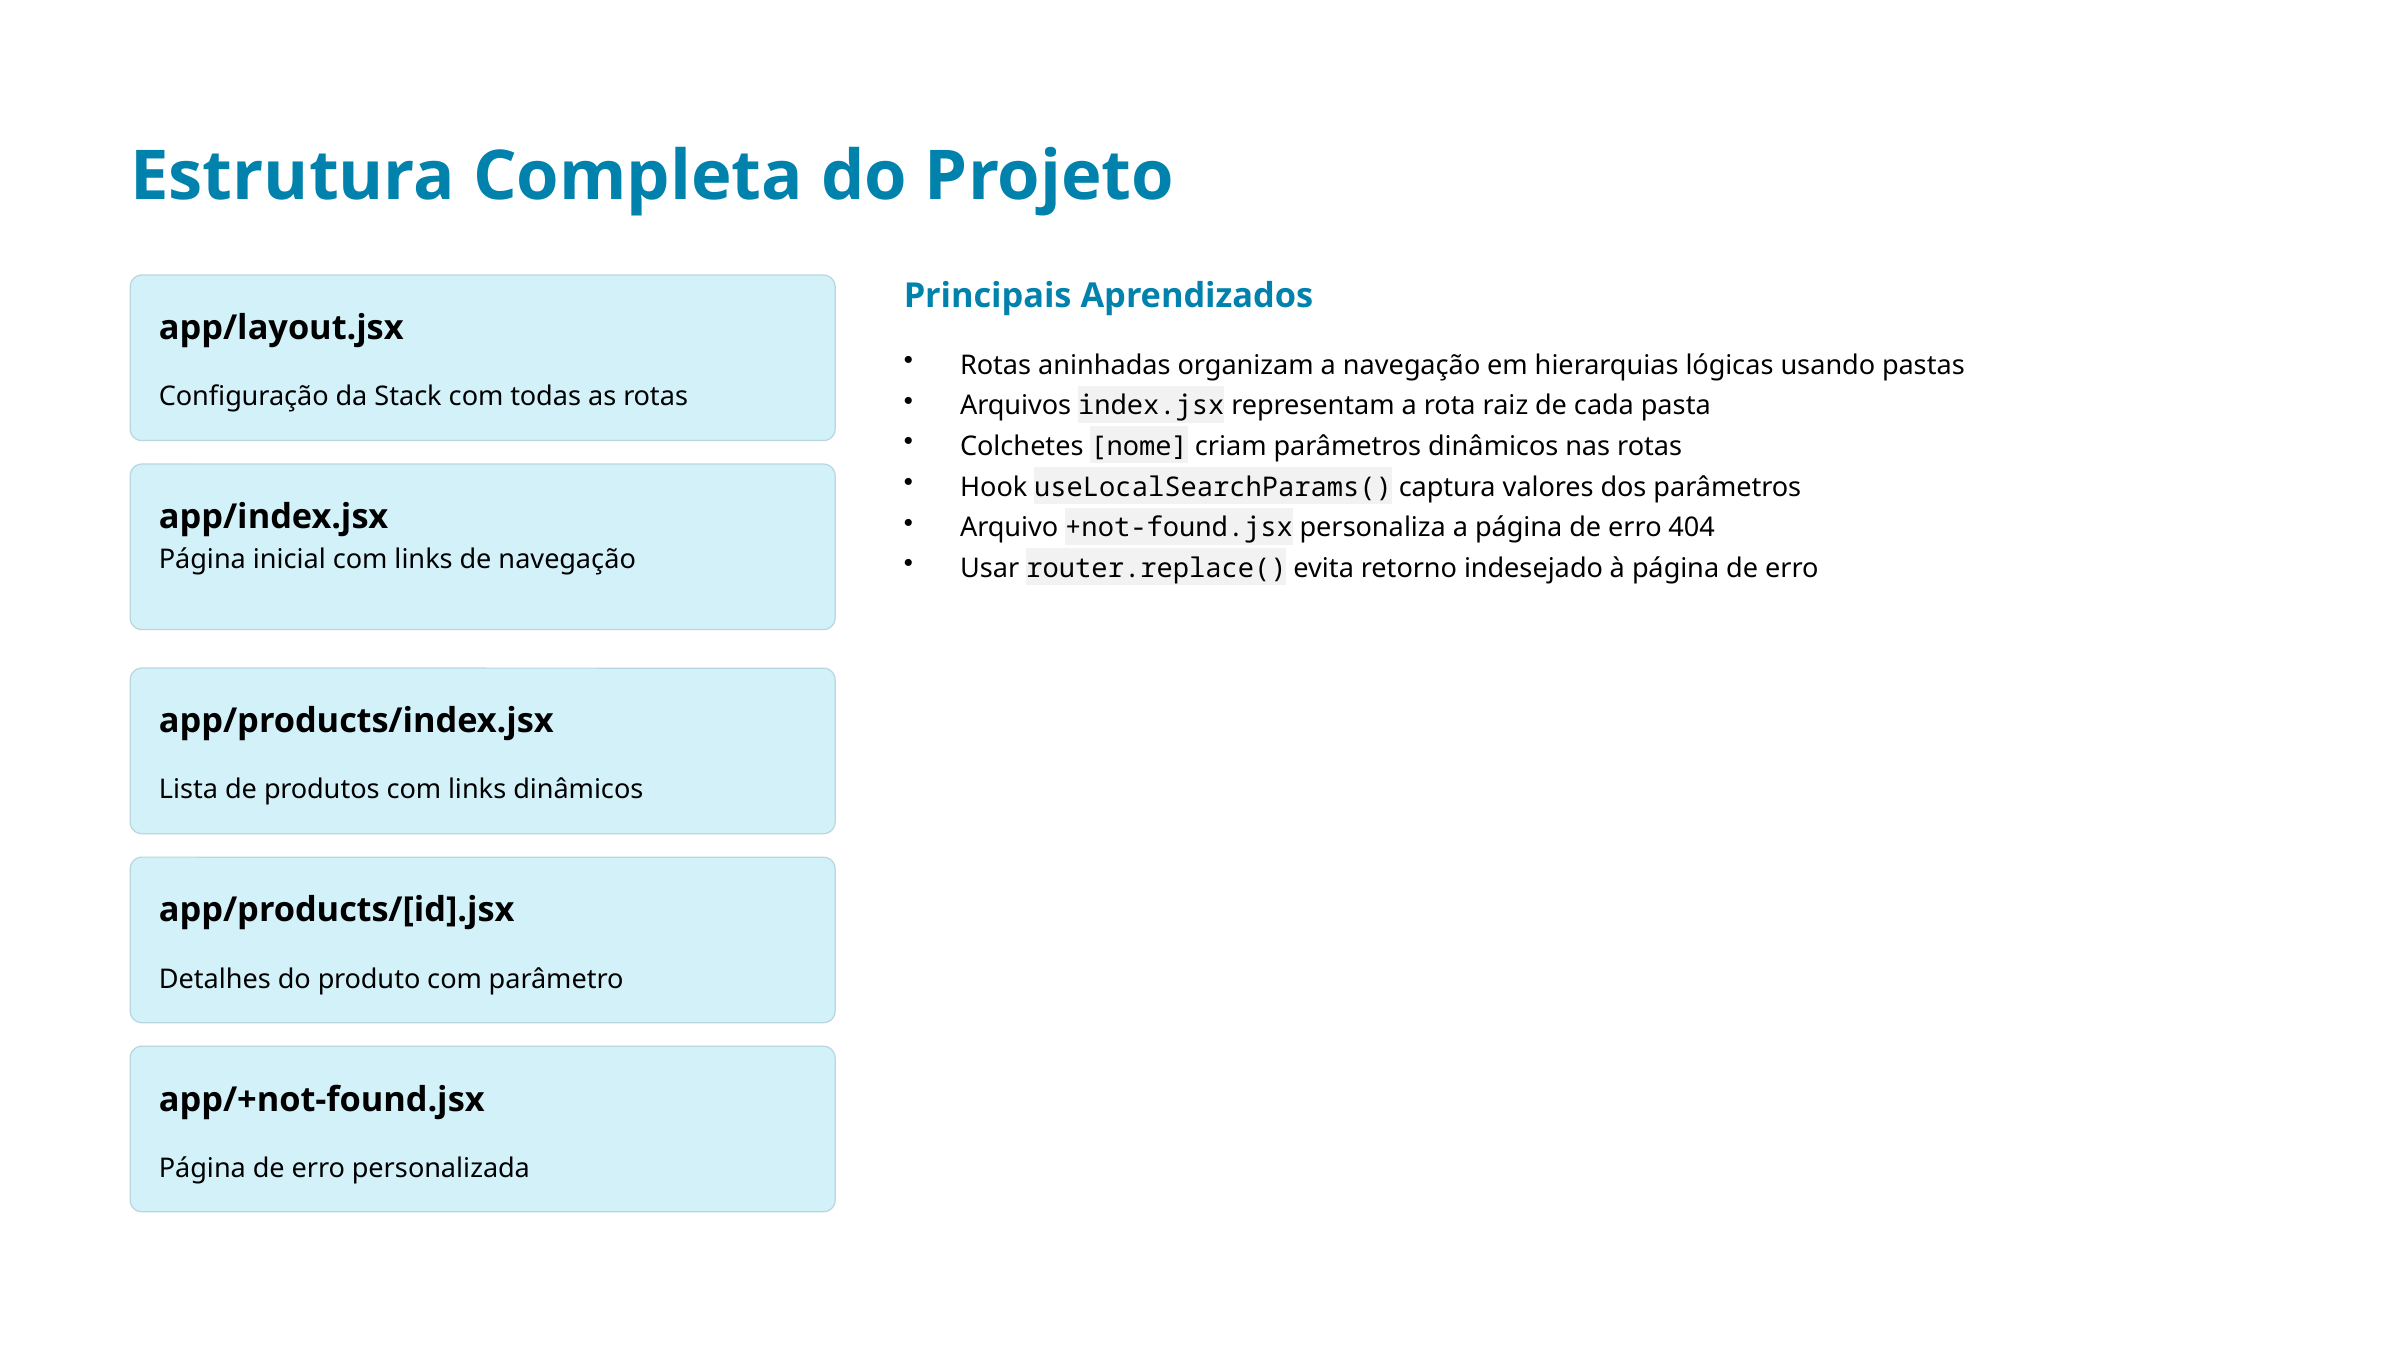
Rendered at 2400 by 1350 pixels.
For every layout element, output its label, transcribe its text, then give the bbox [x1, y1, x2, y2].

text_box app/layout.jsx [159, 303, 505, 348]
text_box Detalhes do produto com parâmetro [159, 952, 807, 994]
text_box [130, 857, 836, 1023]
text_box [130, 463, 836, 630]
text_box Página inicial com links de navegação [159, 533, 807, 575]
text_box [130, 668, 836, 834]
text_box Principais Aprendizados [903, 272, 1300, 316]
text_box Lista de produtos com links dinâmicos [159, 763, 807, 805]
text_box [130, 1046, 836, 1212]
text_box Configuração da Stack com todas as rotas [159, 370, 807, 412]
text_box app/products/[id].jsx [159, 886, 505, 930]
text_box app/products/index.jsx [159, 697, 542, 741]
text_box Rotas aninhadas organizam a navegação em hierarquias lógicas usando pastas Arquivos index.jsx representam a rota raiz de cada pasta Colchetes [nome] criam parâmetros dinâmicos nas rotas Hook useLocalSearchParams() captura valores dos parâmetros Arquivo +not-found.jsx personaliza a página de erro 404 Usar router.replace() evita retorno indesejado à página de erro [903, 338, 2271, 585]
text_box Página de erro personalizada [159, 1141, 807, 1183]
text_box app/index.jsx [159, 492, 505, 533]
text_box app/+not-found.jsx [159, 1075, 505, 1119]
text_box Estrutura Completa do Projeto [130, 126, 1132, 214]
text_box [130, 275, 836, 441]
